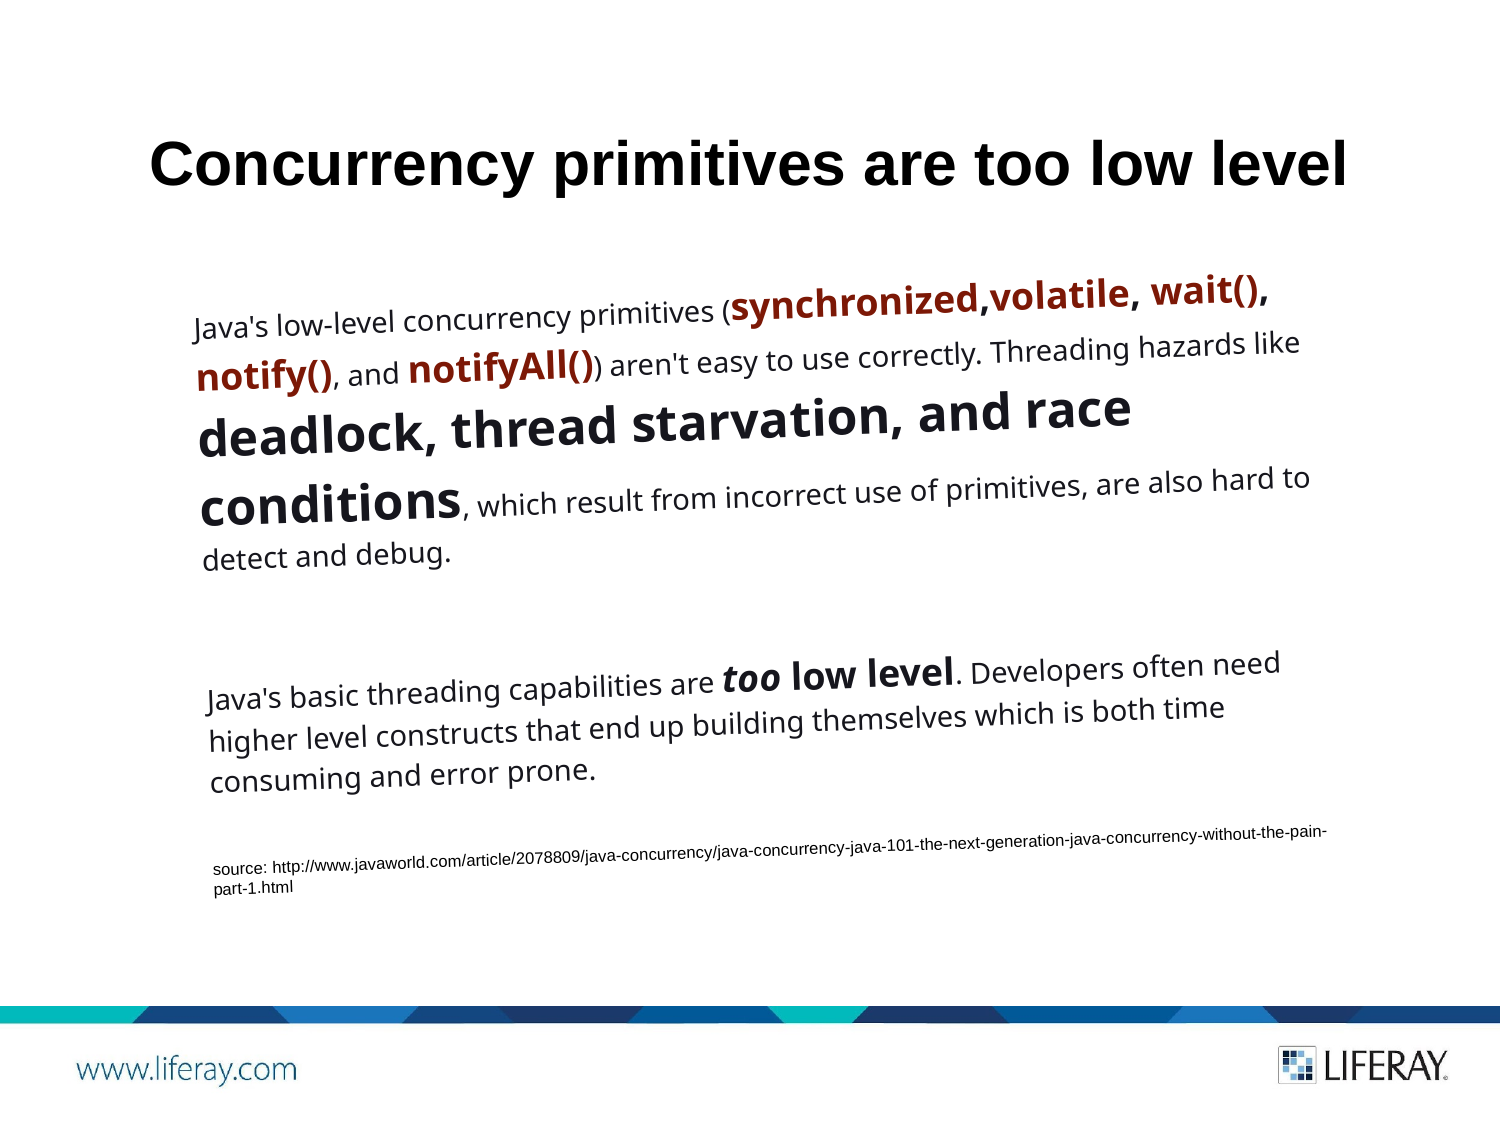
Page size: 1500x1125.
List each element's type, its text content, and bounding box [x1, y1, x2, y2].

title Concurrency primitives are too low level [51, 97, 1449, 223]
text_box Java's low-level concurrency primitives (synchronized,volatile, wait(), notify(), and notifyAll()) aren't easy to use correctly. Threading hazards like deadlock, thread starvation, and race conditions, which result from incorrect use of primitives, are also hard to detect and debug. Java's basic threading capabilities are too low level. Developers often need higher level constructs that end up building themselves which is both time consuming and error prone. source: http://www.javaworld.com/article/2078809/java-concurrency/java-concurrency-java-101-the-next-generation-java-concurrency-without-the-pain-part-1.html [177, 239, 1364, 866]
picture [0, 1006, 1500, 1125]
